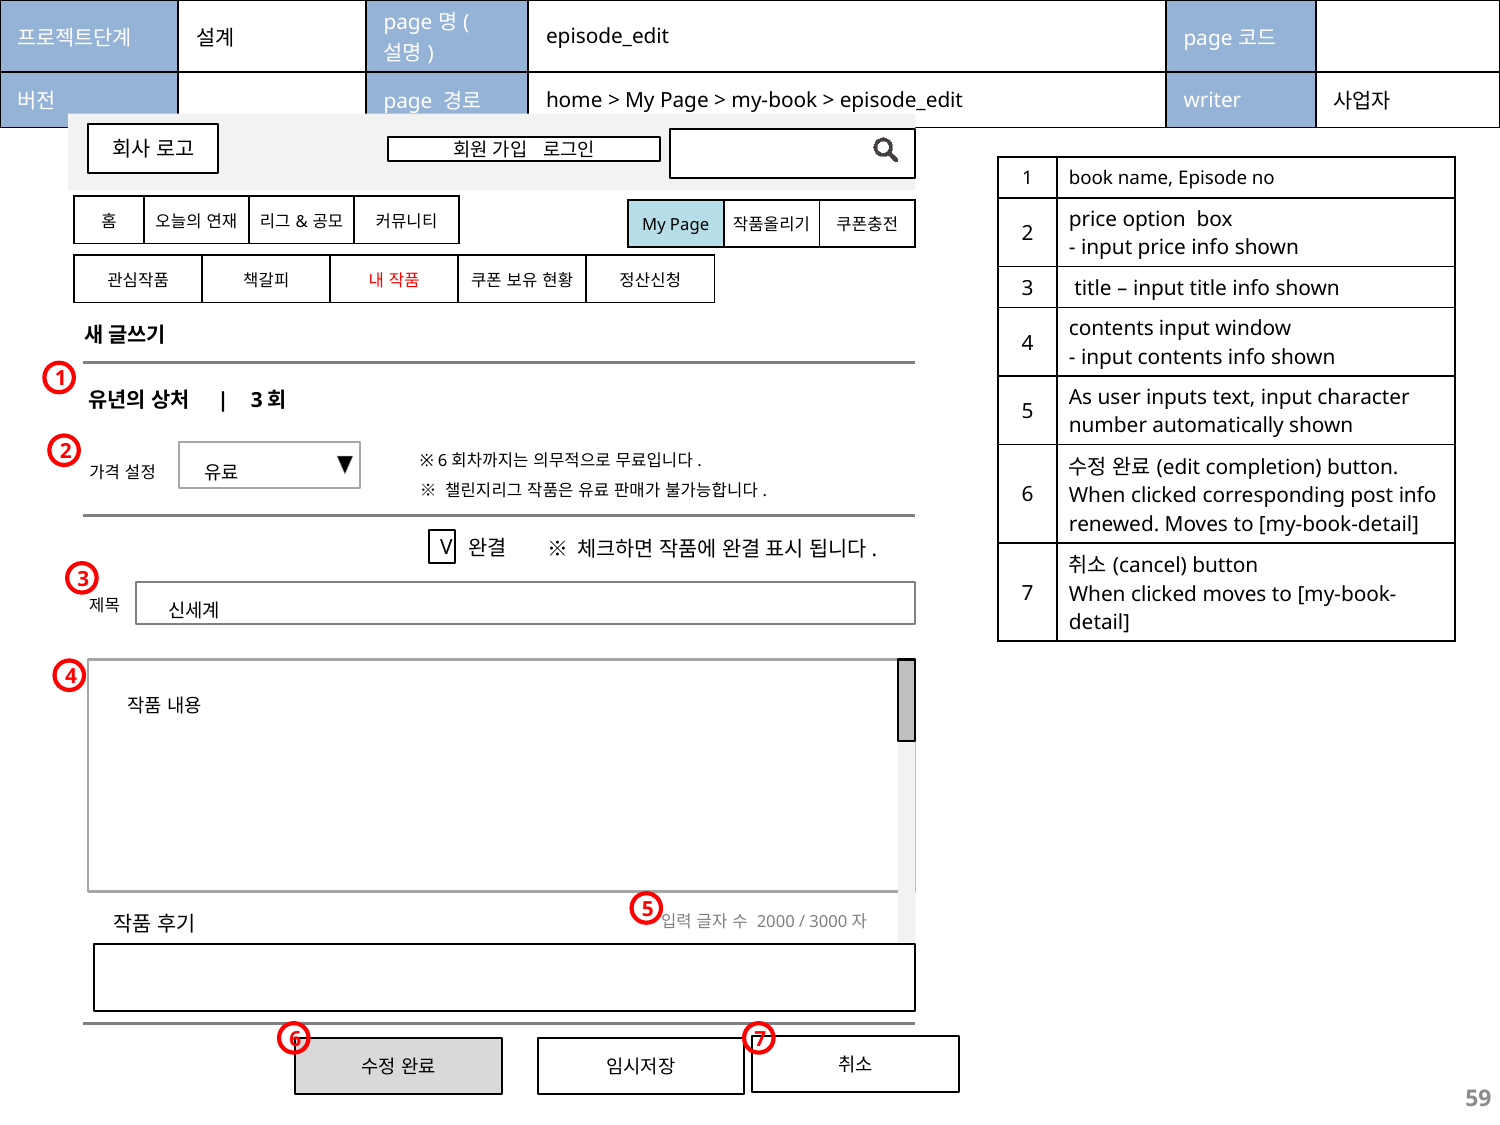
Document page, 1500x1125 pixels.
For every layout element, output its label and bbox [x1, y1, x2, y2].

text_box [47, 433, 172, 490]
table_cell [999, 445, 1056, 542]
table_cell [999, 199, 1056, 266]
table_cell [1167, 73, 1315, 127]
table_header [459, 256, 585, 302]
table_header [1, 1, 177, 71]
table_header [1317, 1, 1499, 71]
table_cell [999, 308, 1056, 375]
table_header [1058, 158, 1454, 197]
text_box [82, 1021, 961, 1096]
table_cell [1, 73, 177, 127]
table_header [367, 1, 527, 71]
table_header [1167, 1, 1315, 71]
table_cell [999, 544, 1056, 640]
table_header [999, 158, 1056, 197]
table_cell [1058, 445, 1454, 542]
table_header [331, 256, 457, 302]
table_header [529, 1, 1165, 71]
table_cell [179, 73, 365, 111]
table_header [587, 256, 714, 302]
text_box [65, 561, 917, 629]
table_header [75, 197, 143, 243]
table_cell [1317, 73, 1499, 127]
table_header [75, 256, 201, 302]
table_cell [1058, 199, 1454, 266]
text_box [545, 529, 906, 567]
table_header [629, 201, 723, 246]
table_cell [1058, 544, 1454, 640]
table_header [250, 197, 353, 243]
table_header [725, 201, 819, 246]
text_box [66, 111, 917, 192]
text_box [42, 360, 400, 418]
slide_number [1156, 1069, 1500, 1125]
table_cell [999, 267, 1056, 307]
text_box [404, 432, 783, 508]
table_cell [529, 73, 1165, 127]
table_cell [367, 73, 527, 111]
table_cell [1058, 377, 1454, 444]
table_header [203, 256, 329, 302]
text_box [70, 315, 396, 353]
table_cell [999, 377, 1056, 444]
table_cell [1058, 308, 1454, 375]
text_box [427, 528, 521, 565]
picture [873, 137, 898, 163]
table_header [145, 197, 248, 243]
table_header [820, 201, 914, 246]
table_cell [1058, 267, 1454, 307]
table_header [179, 1, 365, 71]
text_box [52, 657, 917, 1013]
text_box [177, 440, 362, 491]
table_header [355, 197, 458, 243]
